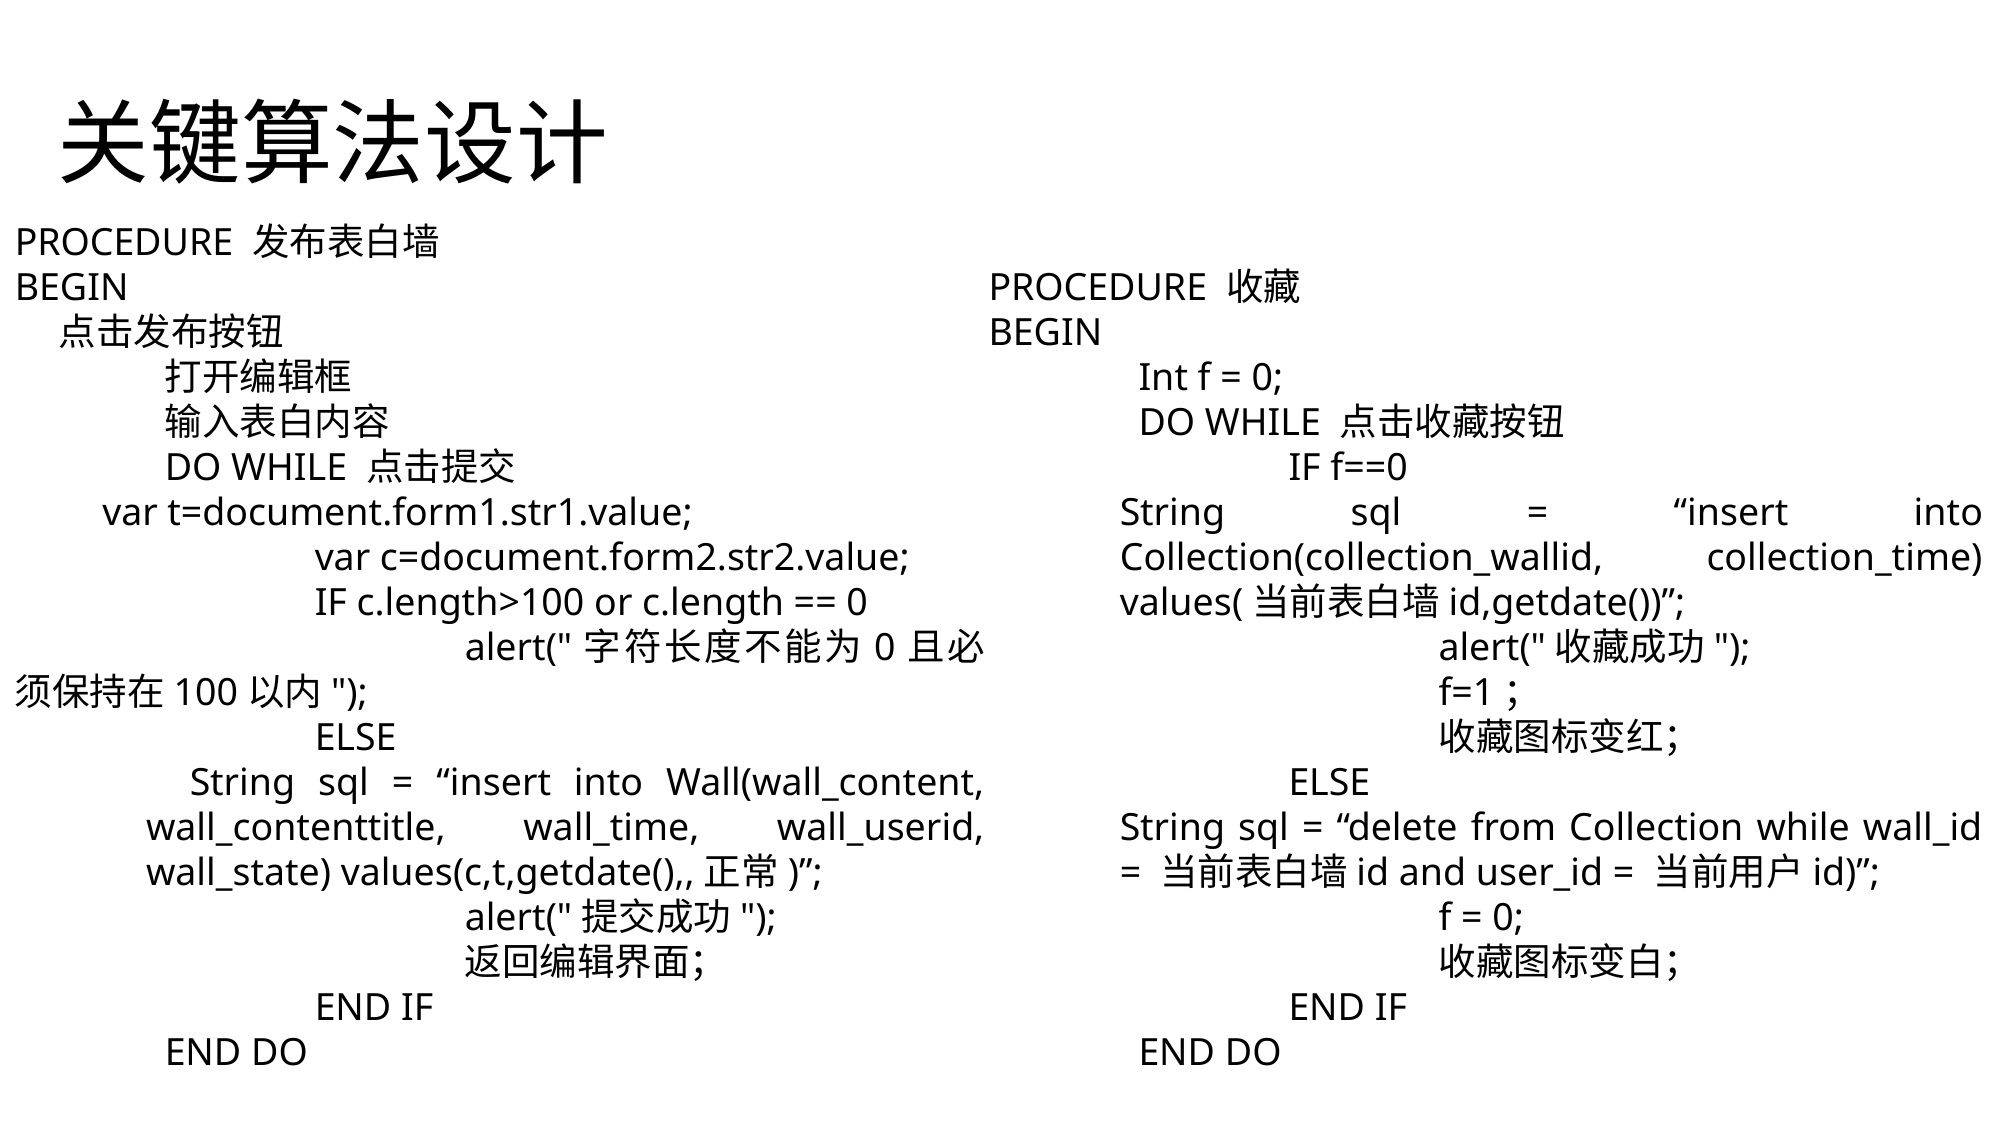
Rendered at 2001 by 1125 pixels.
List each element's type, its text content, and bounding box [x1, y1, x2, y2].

text_box PROCEDURE 发布表白墙 BEGIN 点击发布按钮 打开编辑框 输入表白内容 DO WHILE 点击提交 var t=document.form1.str1.value; var c=document.form2.str2.value; IF c.length>100 or c.length == 0 alert("字符长度不能为0且必须保持在100以内"); ELSE String sql = “insert into Wall(wall_content, wall_contenttitle, wall_time, wall_userid, wall_state) values(c,t,getdate(),,正常)”; alert("提交成功"); 返回编辑界面； END IF END DO [0, 210, 1000, 1080]
text_box PROCEDURE 收藏 BEGIN Int f = 0; DO WHILE 点击收藏按钮 IF f==0 String sql = “insert into Collection(collection_wallid, collection_time) values(当前表白墙id,getdate())”; alert("收藏成功"); f=1； 收藏图标变红； ELSE String sql = “delete from Collection while wall_id = 当前表白墙id and user_id = 当前用户id)”; f = 0; 收藏图标变白； END IF END DO [973, 255, 1999, 1081]
title 关键算法设计 [42, 38, 1768, 255]
